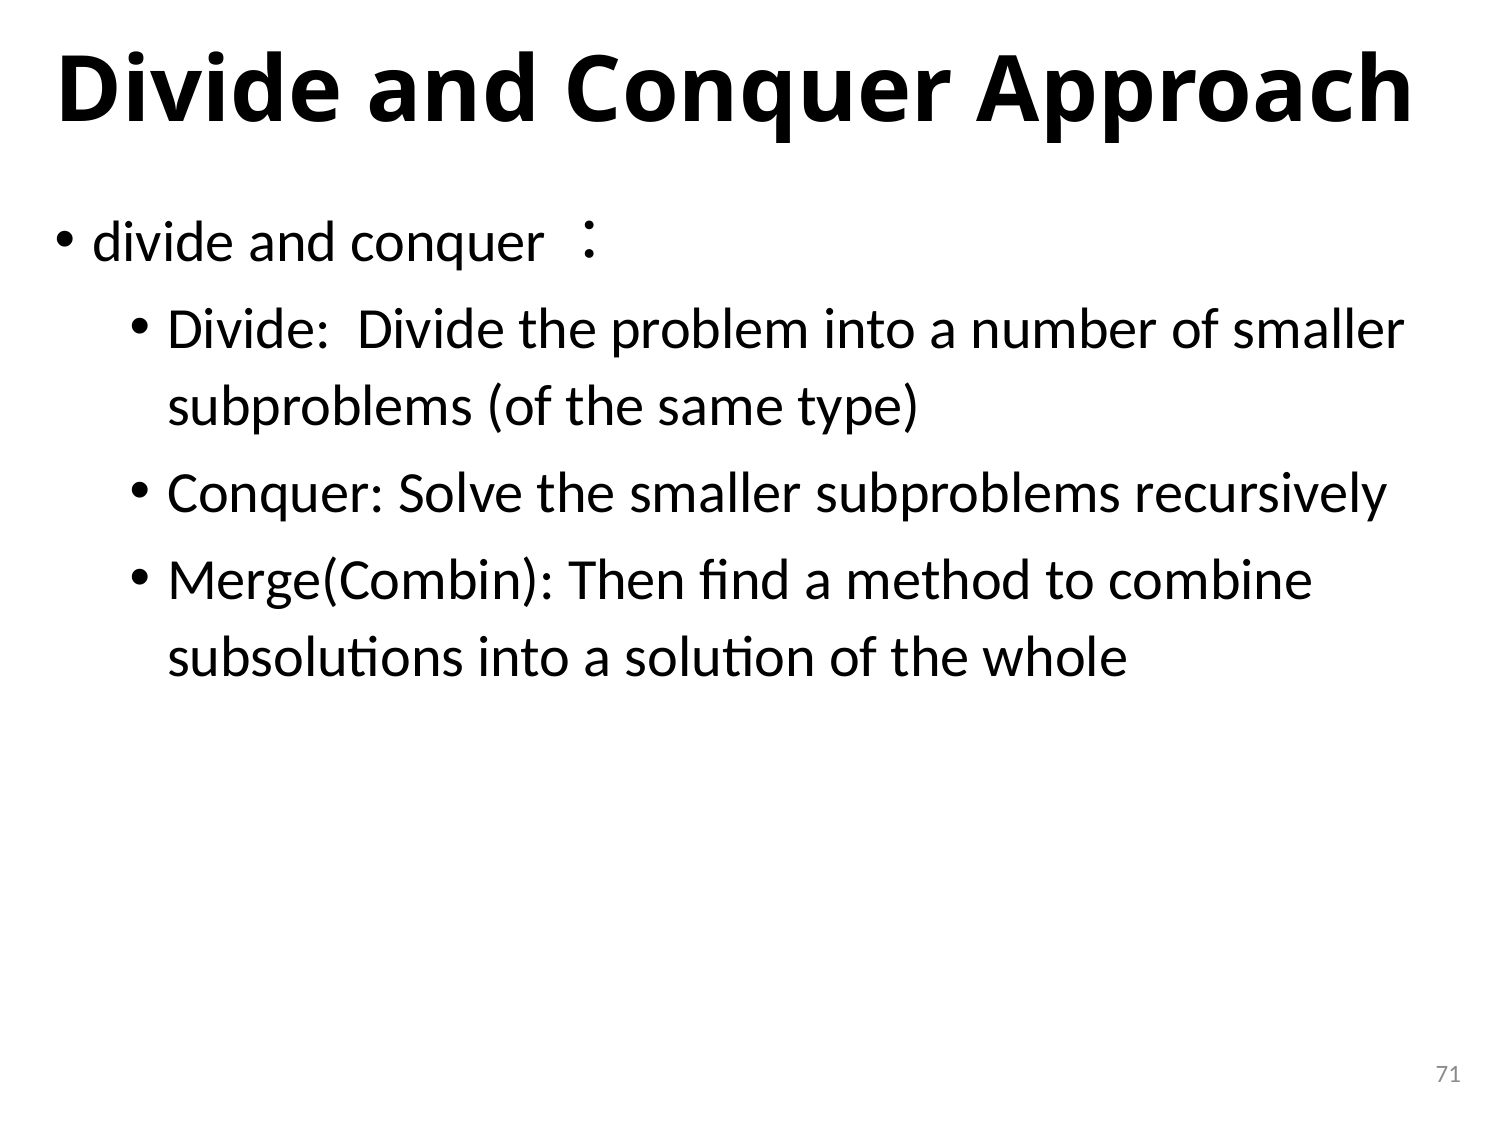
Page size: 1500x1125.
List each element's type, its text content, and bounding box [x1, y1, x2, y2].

title Divide and Conquer Approach [39, 22, 1461, 161]
slide_number 71 [1138, 1042, 1477, 1103]
list divide and conquer： Divide: Divide the problem into a number of smaller subproblems (of the same type) Conquer: Solve the smaller subproblems recursively Merge(Combin): Then find a method to combine subsolutions into a solution of the whole [39, 188, 1461, 1085]
